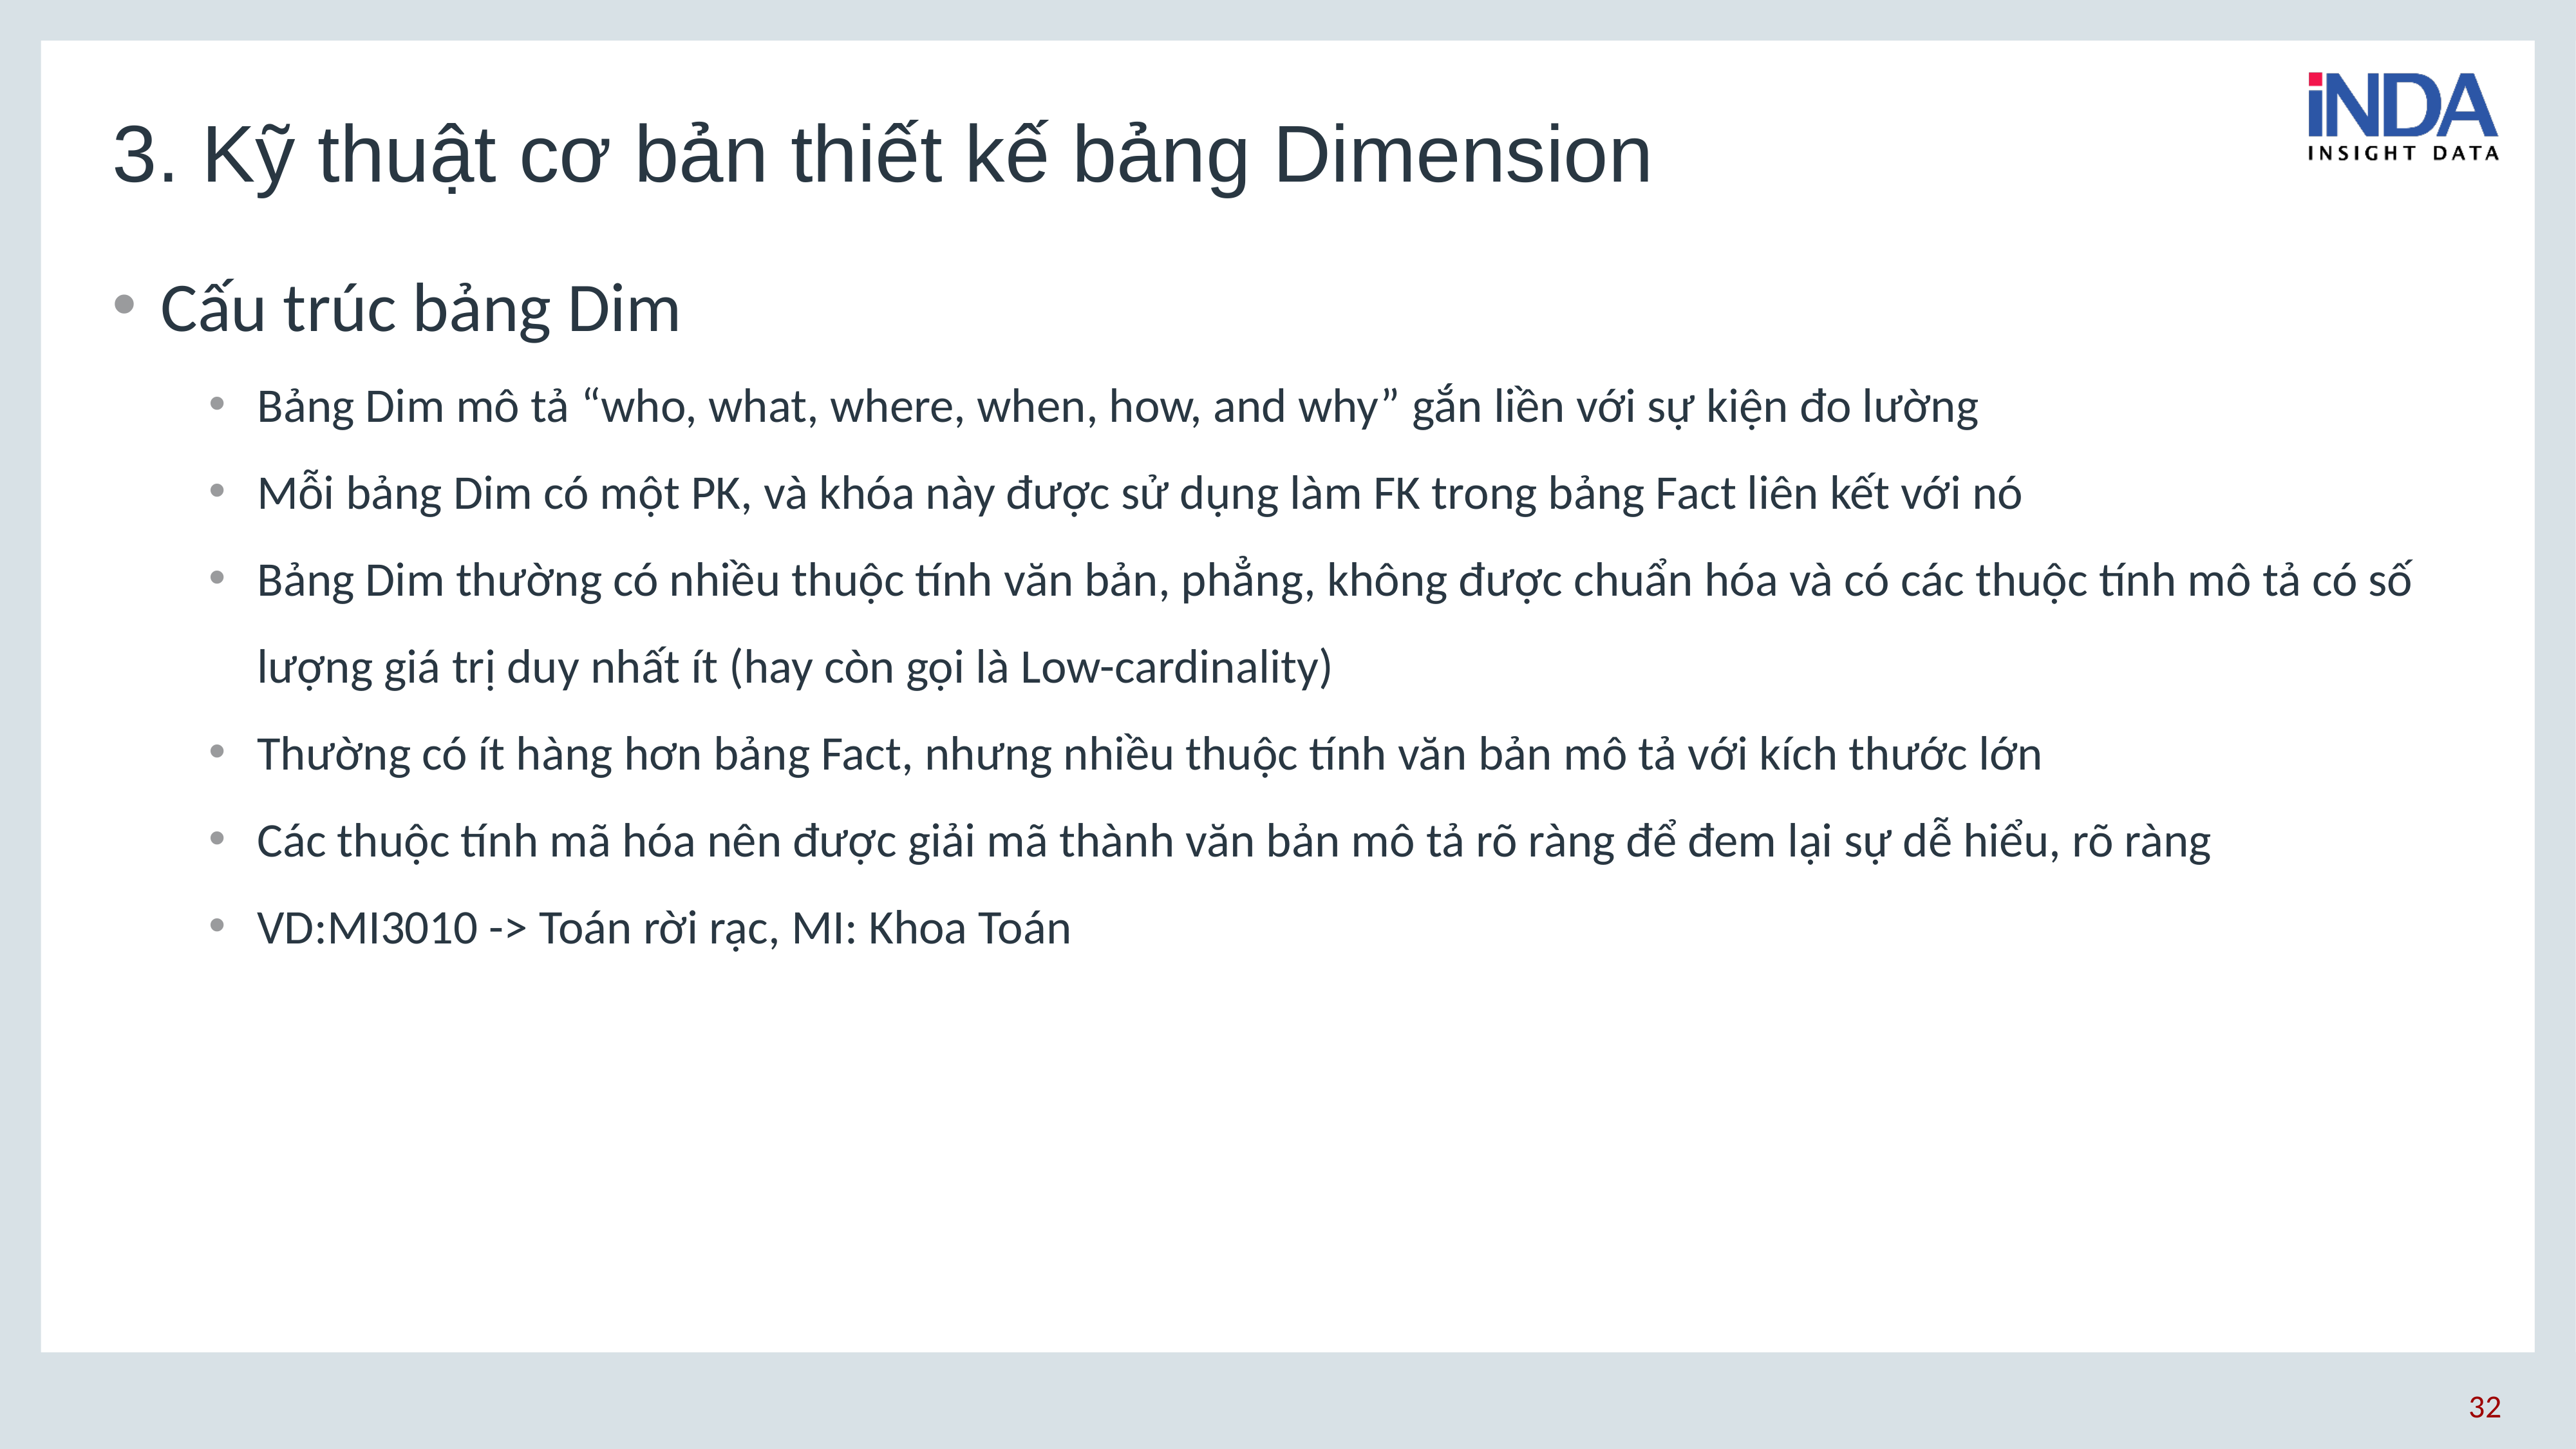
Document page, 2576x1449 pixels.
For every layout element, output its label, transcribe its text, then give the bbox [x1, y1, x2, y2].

list Cấu trúc bảng Dim Bảng Dim mô tả “who, what, where, when, how, and why” gắn liền với sự kiện đo lường Mỗi bảng Dim có một PK, và khóa này được sử dụng làm FK trong bảng Fact liên kết với nó Bảng Dim thường có nhiều thuộc tính văn bản, phẳng, không được chuẩn hóa và có các thuộc tính mô tả có số lượng giá trị duy nhất ít (hay còn gọi là Low-cardinality) Thường có ít hàng hơn bảng Fact, nhưng nhiều thuộc tính văn bản mô tả với kích thước lớn Các thuộc tính mã hóa nên được giải mã thành văn bản mô tả rõ ràng để đem lại sự dễ hiểu, rõ ràng VD:MI3010 -> Toán rời rạc, MI: Khoa Toán [112, 220, 2464, 1424]
picture [2308, 71, 2499, 160]
slide_number 32 [2430, 1385, 2502, 1424]
title 3. Kỹ thuật cơ bản thiết kế bảng Dimension [112, 86, 2157, 198]
